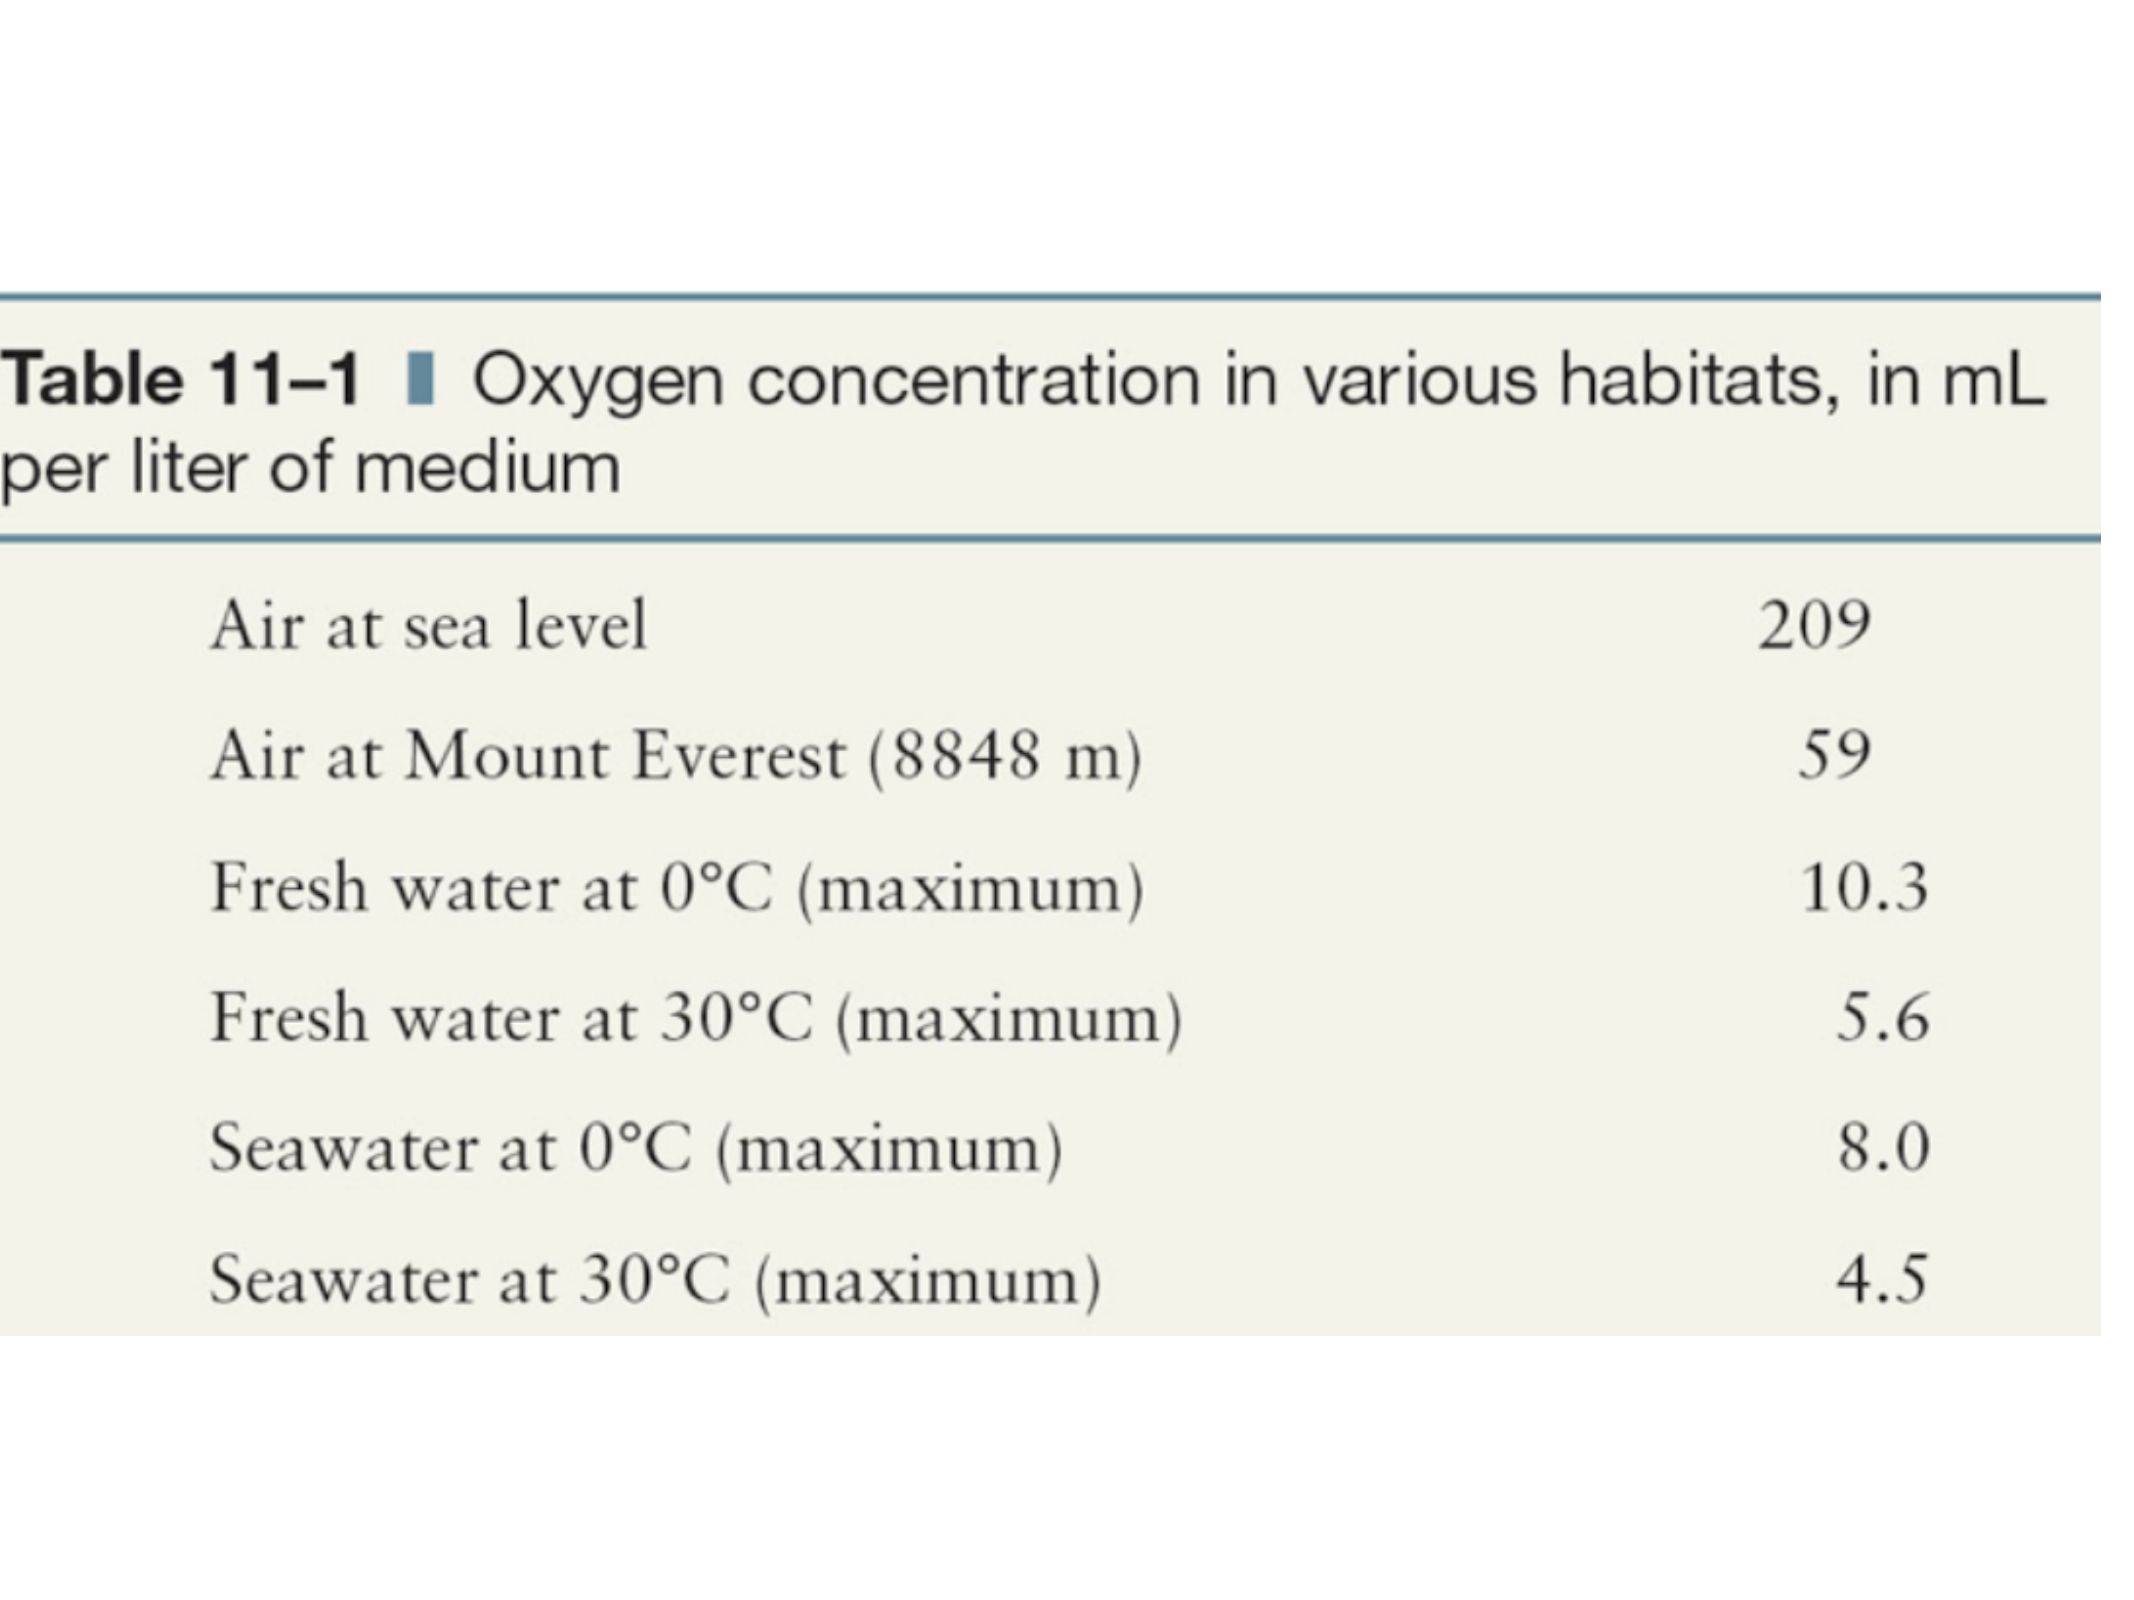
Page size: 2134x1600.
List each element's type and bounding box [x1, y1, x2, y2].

picture [0, 264, 2102, 1336]
